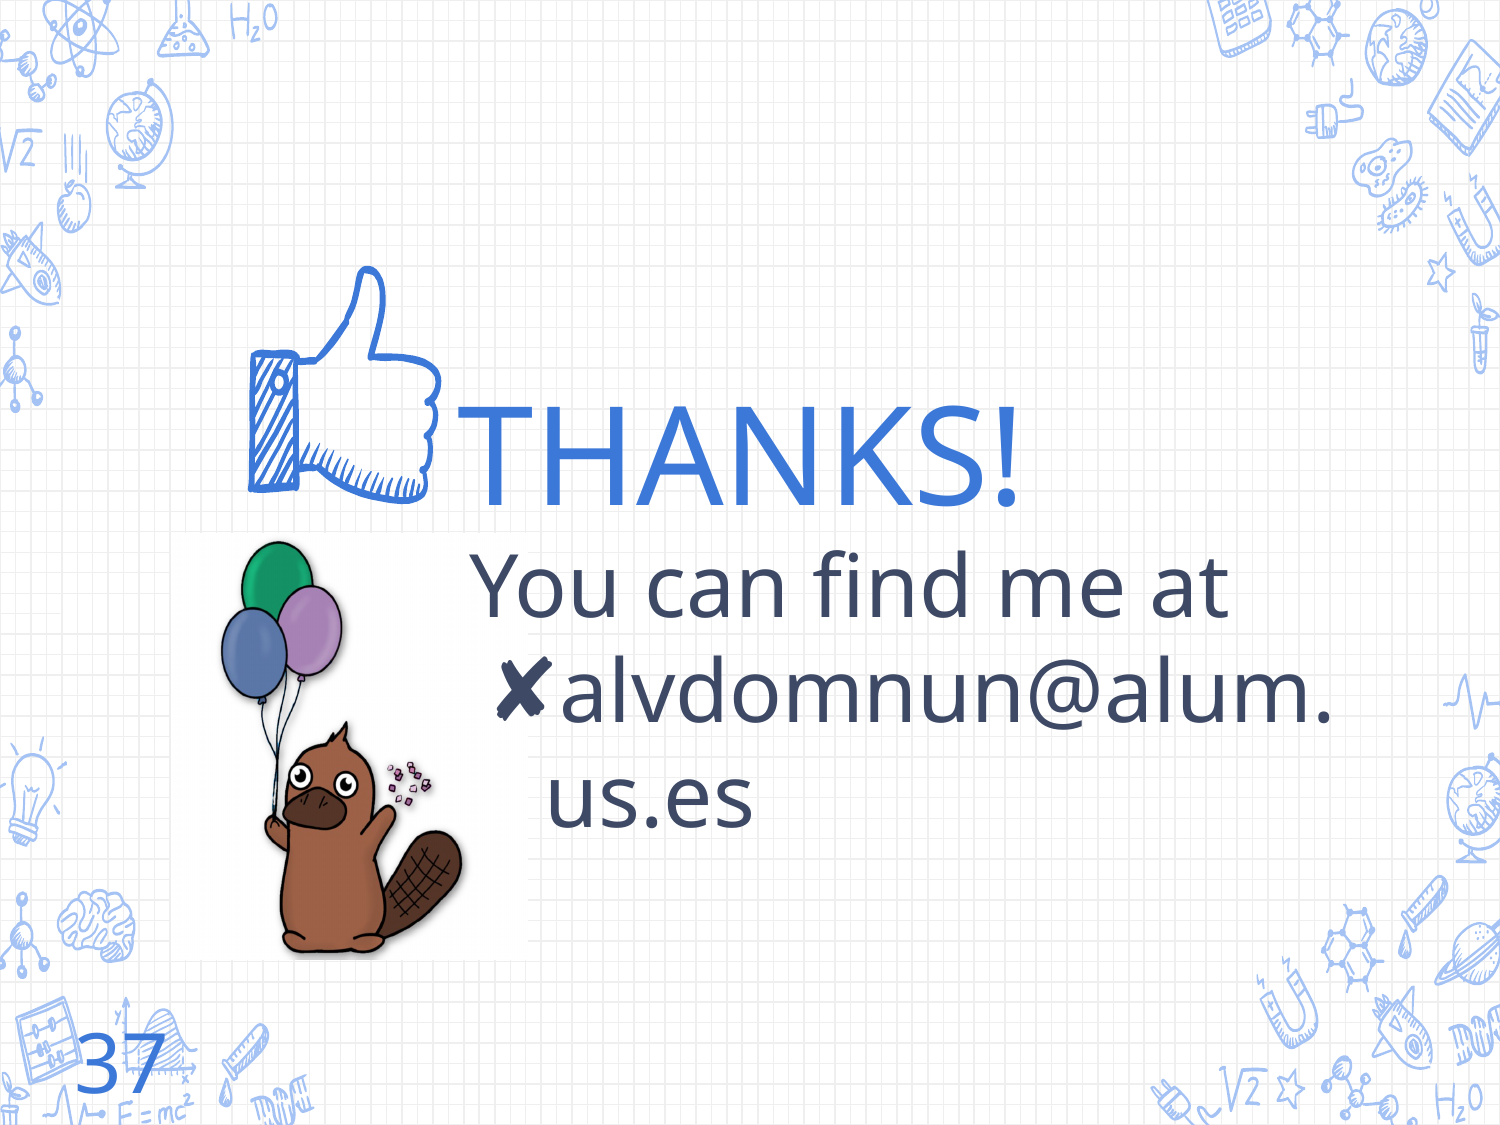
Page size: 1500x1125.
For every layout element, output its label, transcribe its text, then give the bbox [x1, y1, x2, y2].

picture [170, 532, 528, 960]
list You can find me at alvdomnun@alum.us.es [454, 515, 1365, 1054]
title THANKS! [442, 294, 1069, 531]
text_box [247, 265, 442, 505]
text_box 37 [59, 996, 195, 1125]
